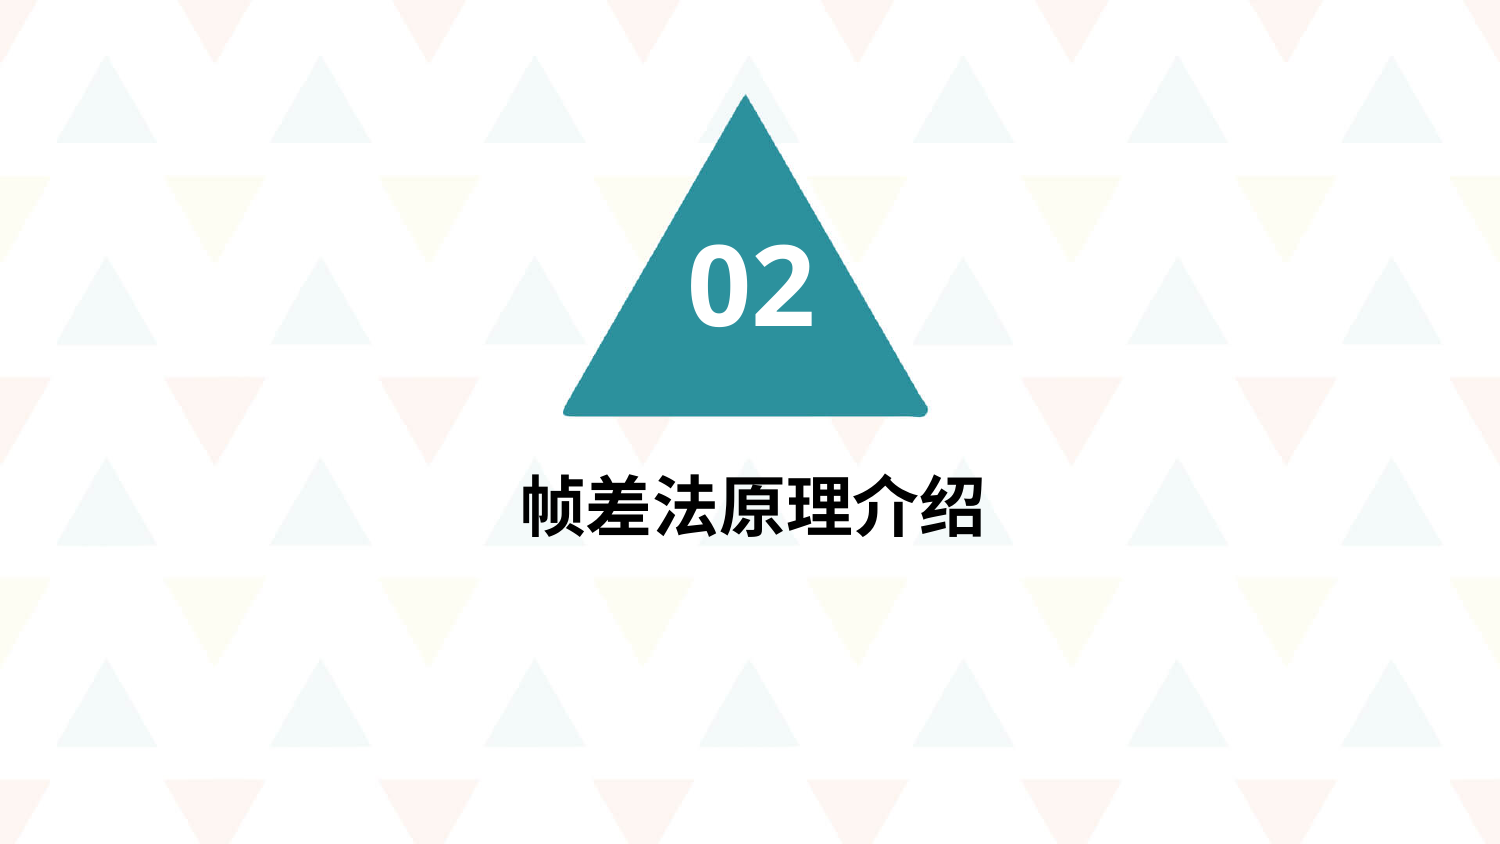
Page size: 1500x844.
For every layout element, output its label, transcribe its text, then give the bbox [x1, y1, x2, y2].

text_box 帧差法原理介绍 [334, 457, 1172, 549]
picture [0, 0, 1500, 844]
text_box 02 [566, 207, 938, 411]
